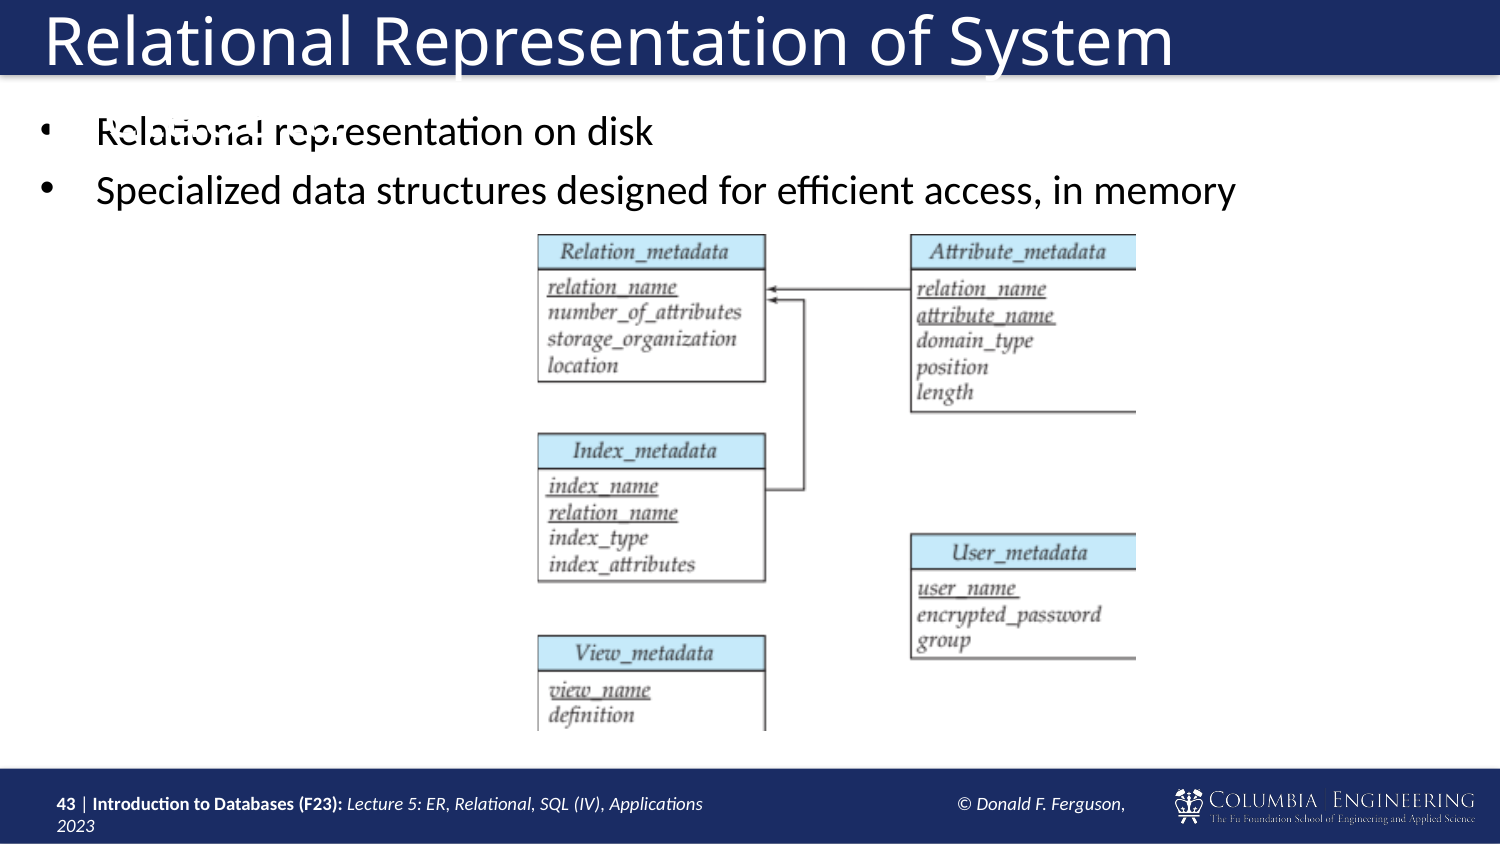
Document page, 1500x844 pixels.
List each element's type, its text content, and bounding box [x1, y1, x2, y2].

title Relational Representation of System Metadata [28, 0, 1450, 73]
list Relational representation on disk Specialized data structures designed for efficient access, in memory [24, 96, 1475, 760]
picture [537, 234, 1137, 731]
